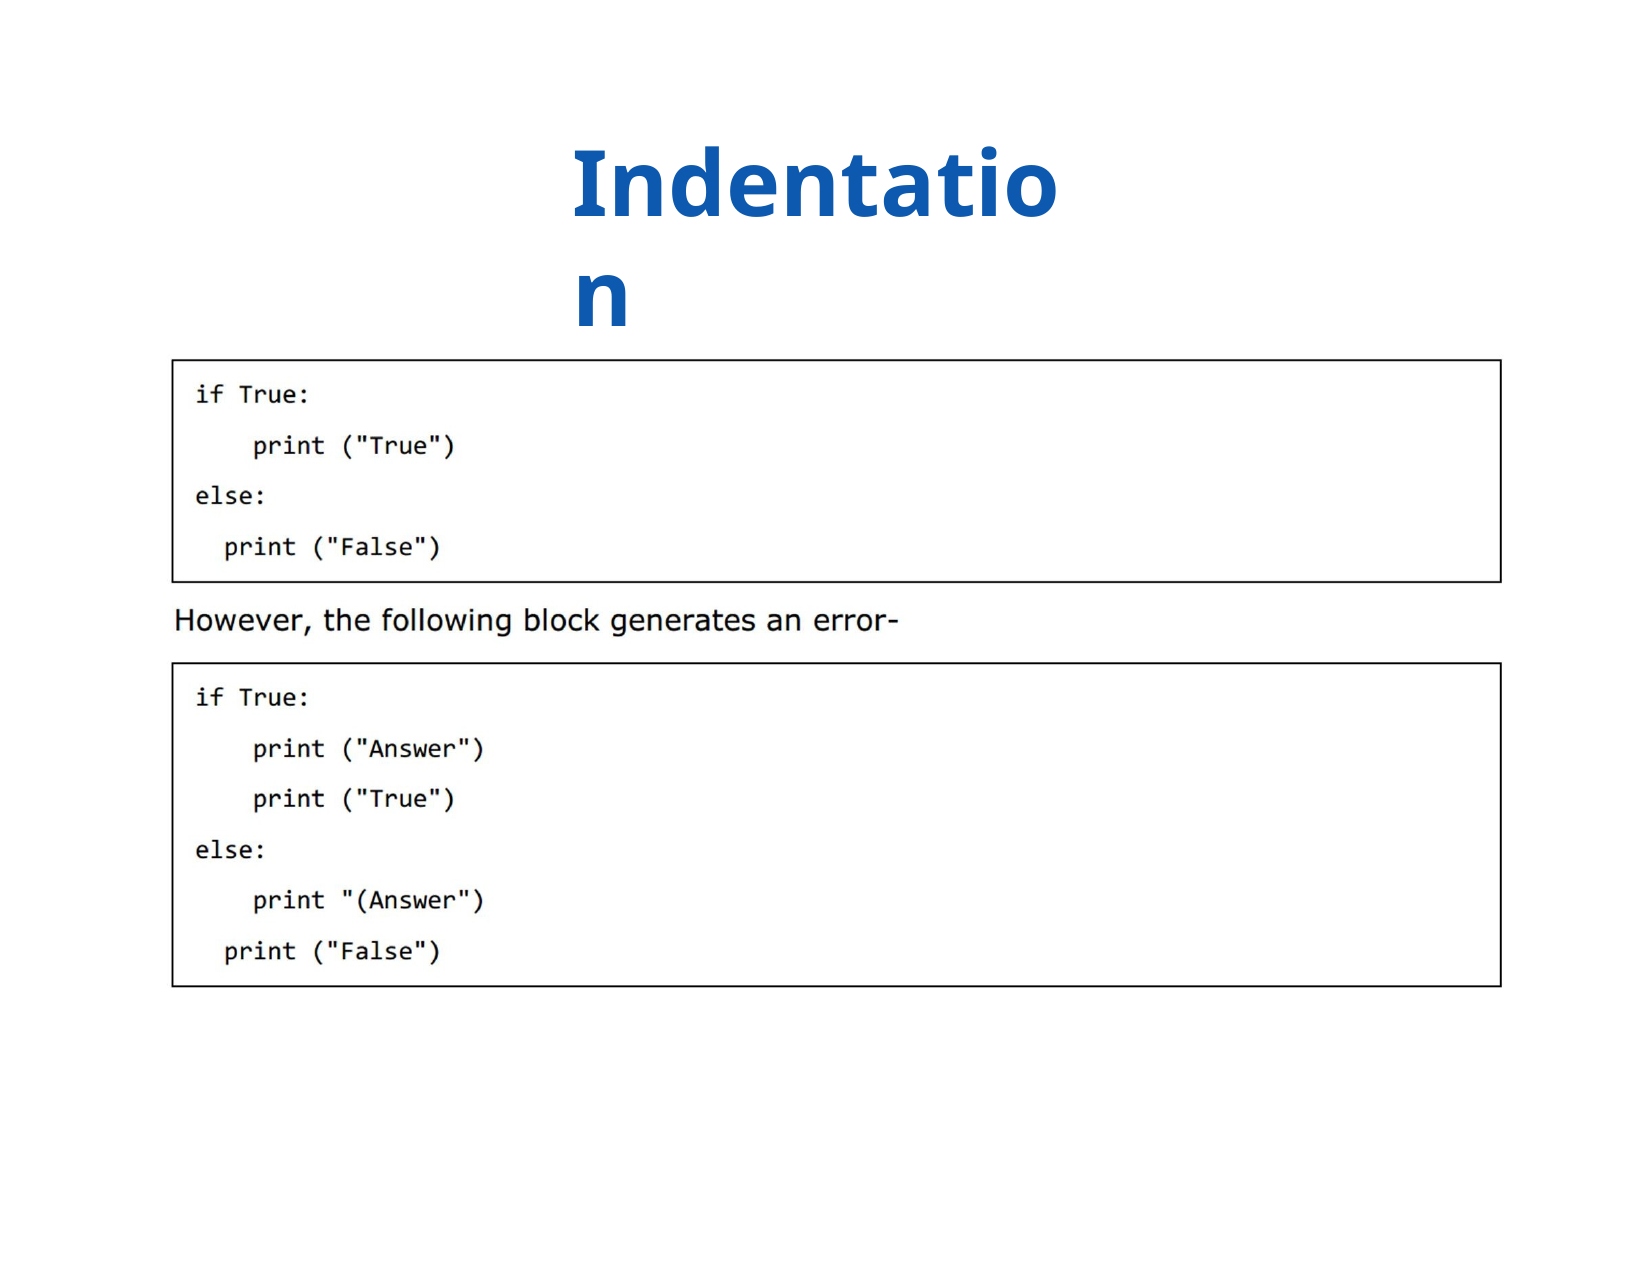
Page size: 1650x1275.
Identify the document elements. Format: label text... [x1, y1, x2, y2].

text_box [166, 354, 1504, 988]
title Indentation [570, 122, 1079, 345]
